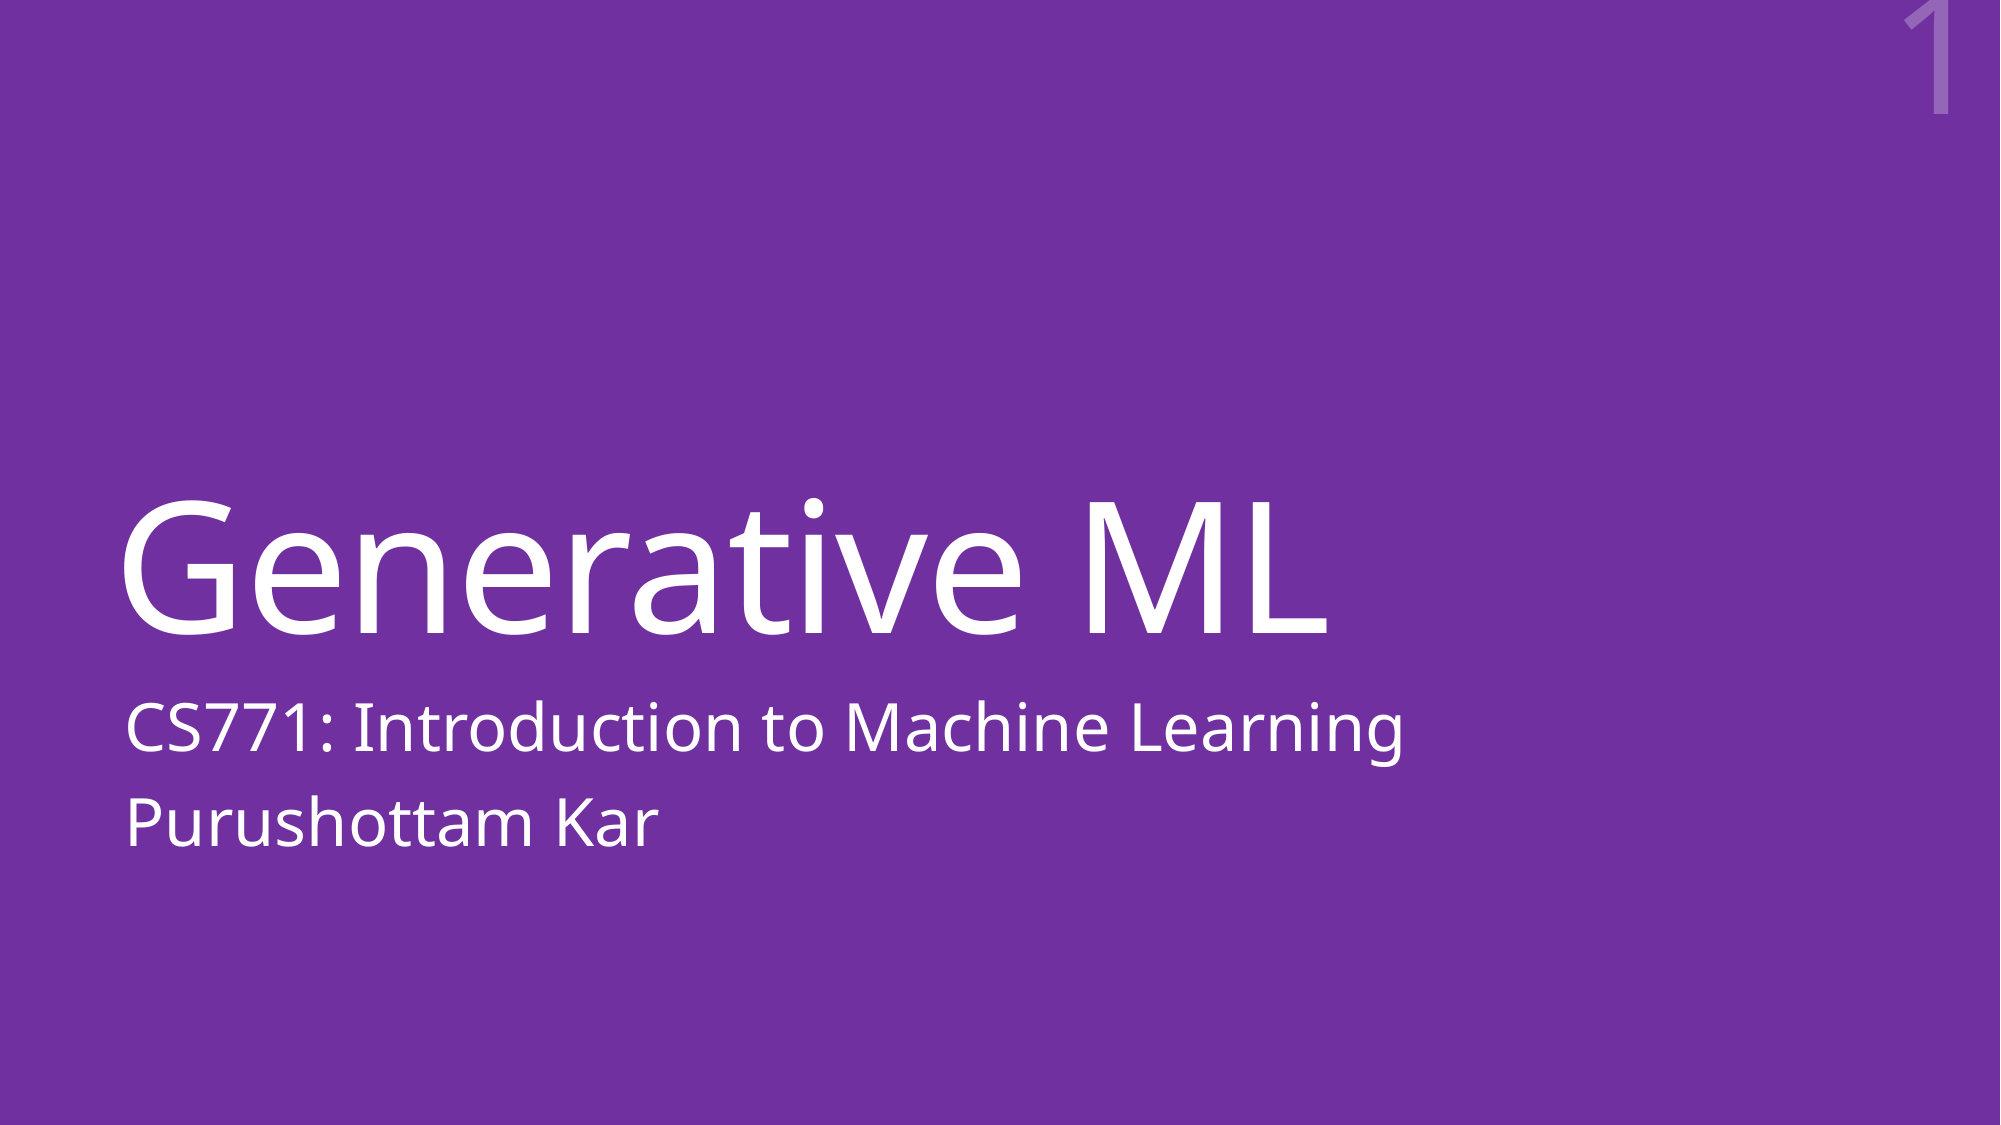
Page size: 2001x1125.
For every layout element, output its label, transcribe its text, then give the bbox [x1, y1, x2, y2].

slide_number 1 [1520, 6, 2000, 183]
title Generative ML [98, 126, 1868, 677]
subtitle CS771: Introduction to Machine Learning Purushottam Kar [109, 690, 1624, 961]
